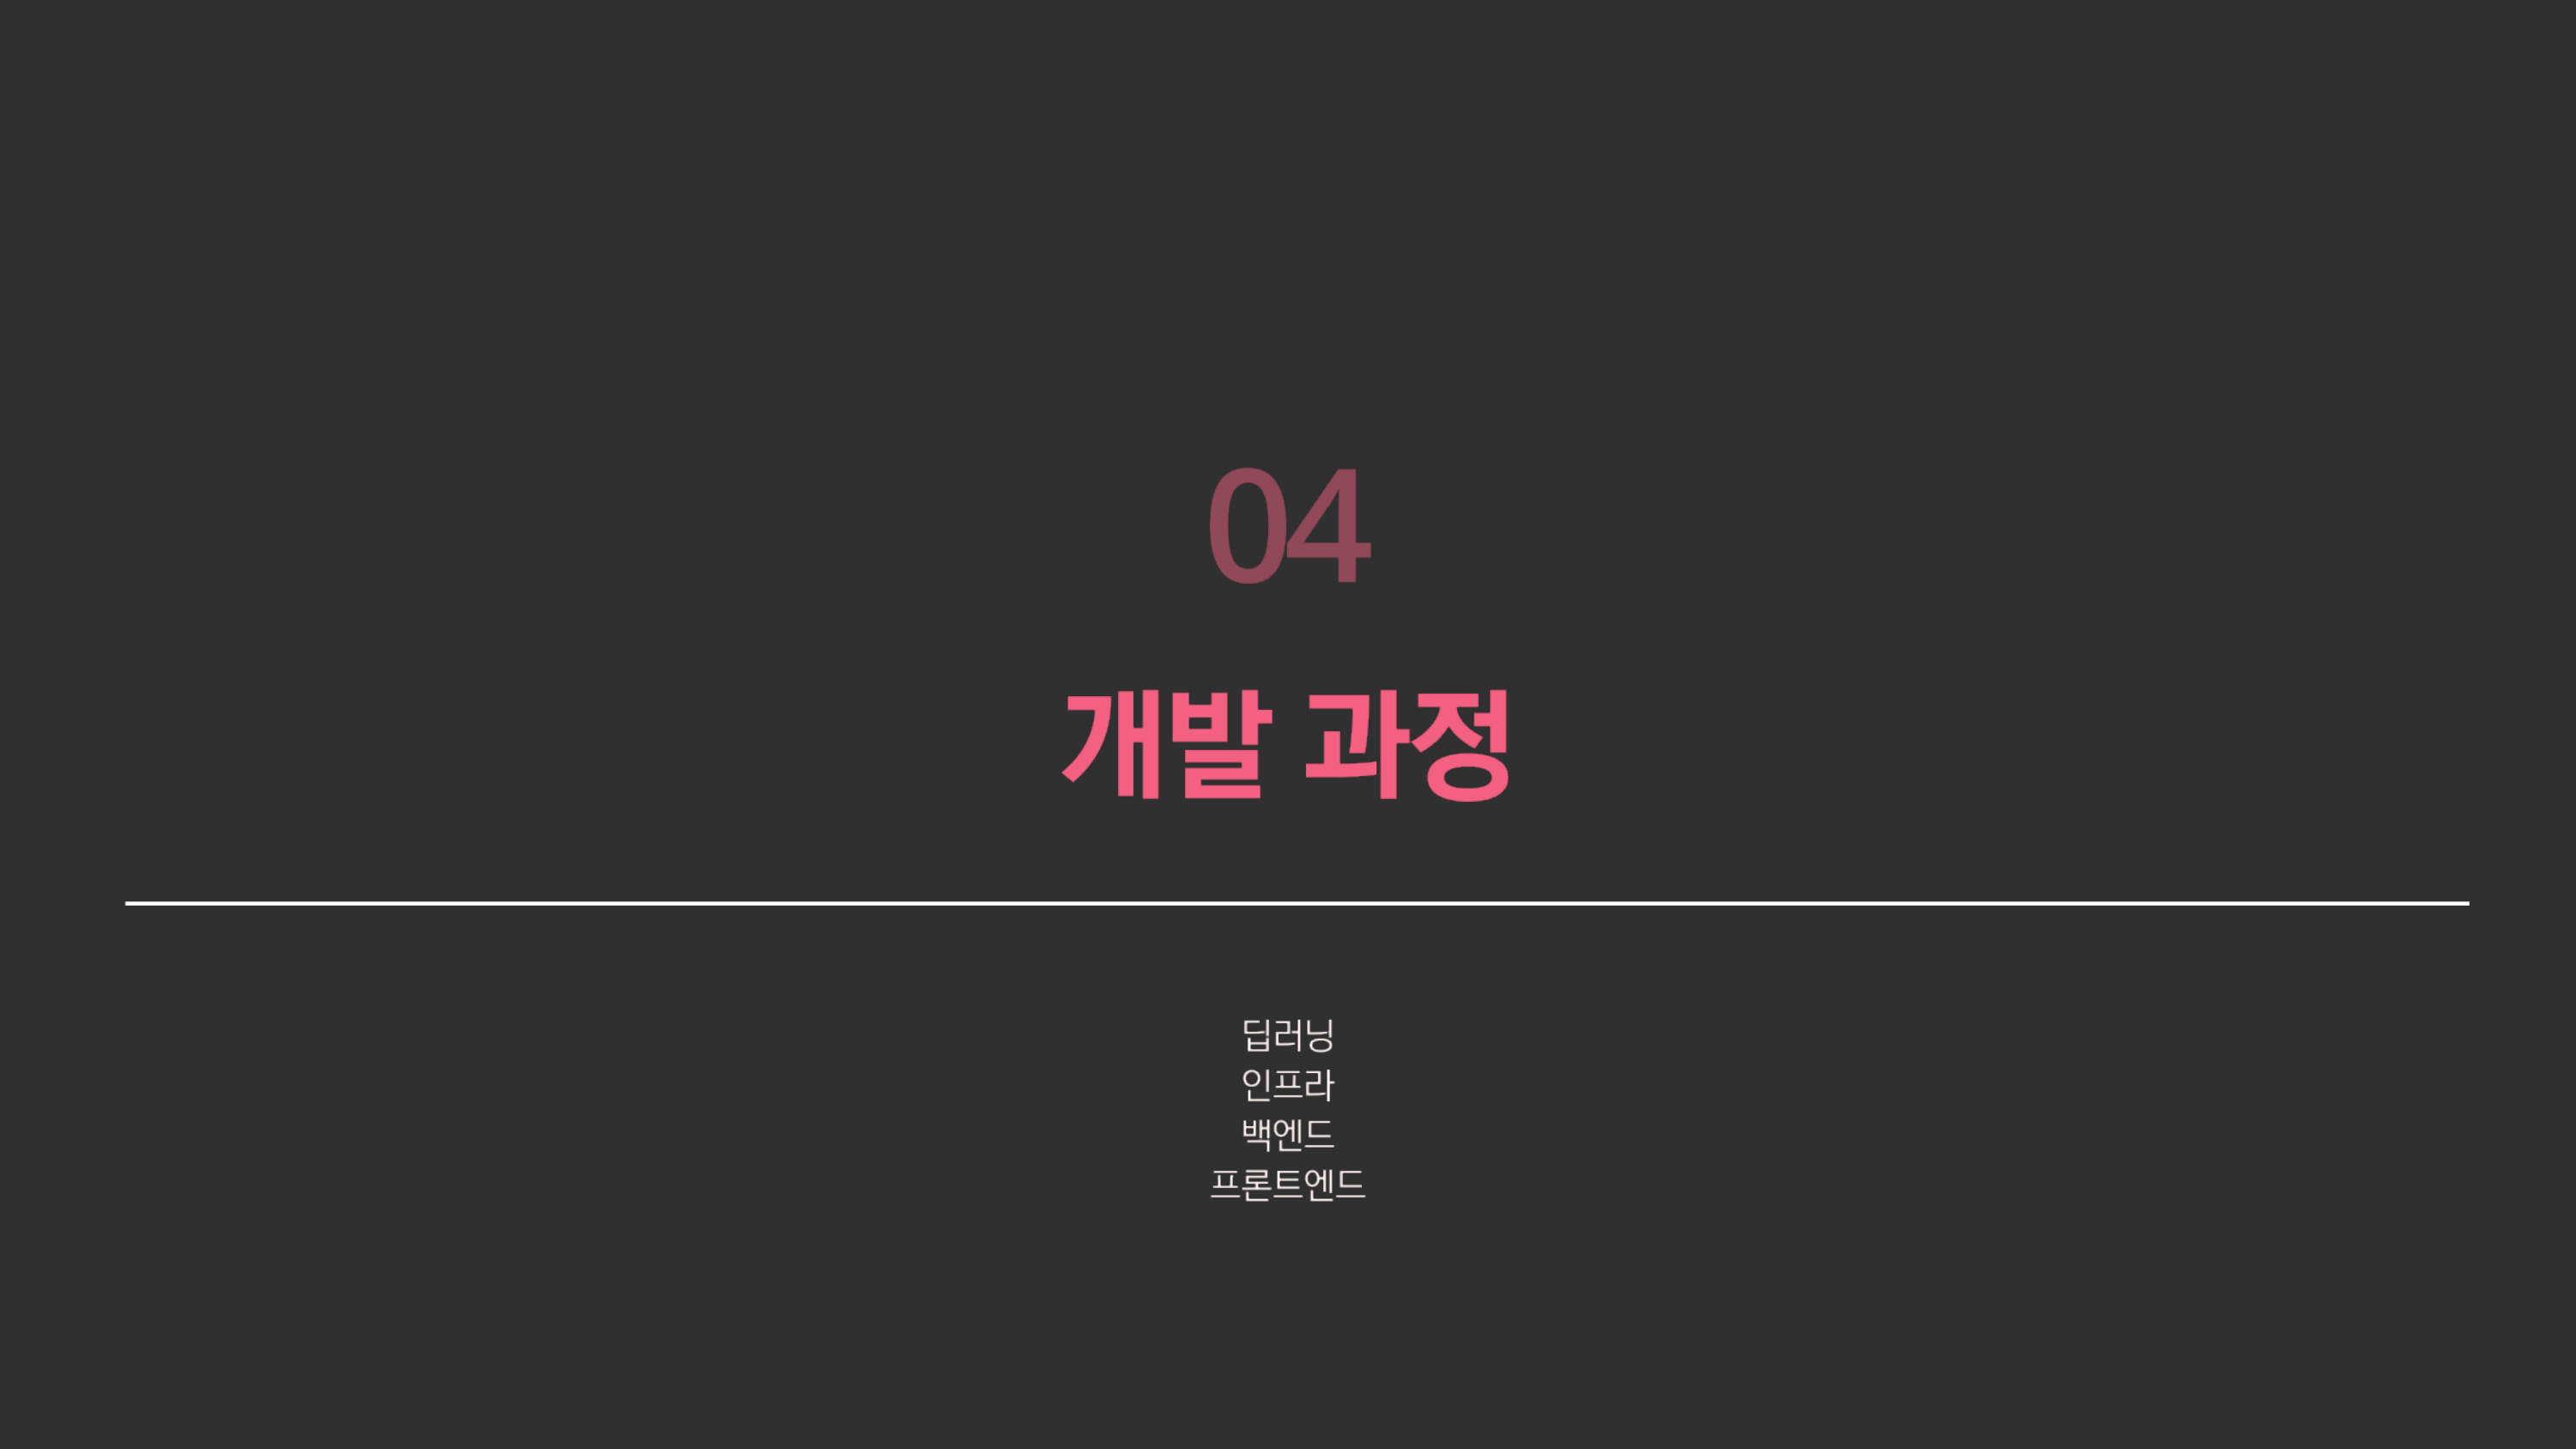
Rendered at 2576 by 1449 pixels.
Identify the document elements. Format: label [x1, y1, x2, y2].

text_box [106, 901, 2470, 906]
picture [532, 386, 1571, 864]
picture [848, 1006, 1382, 1228]
